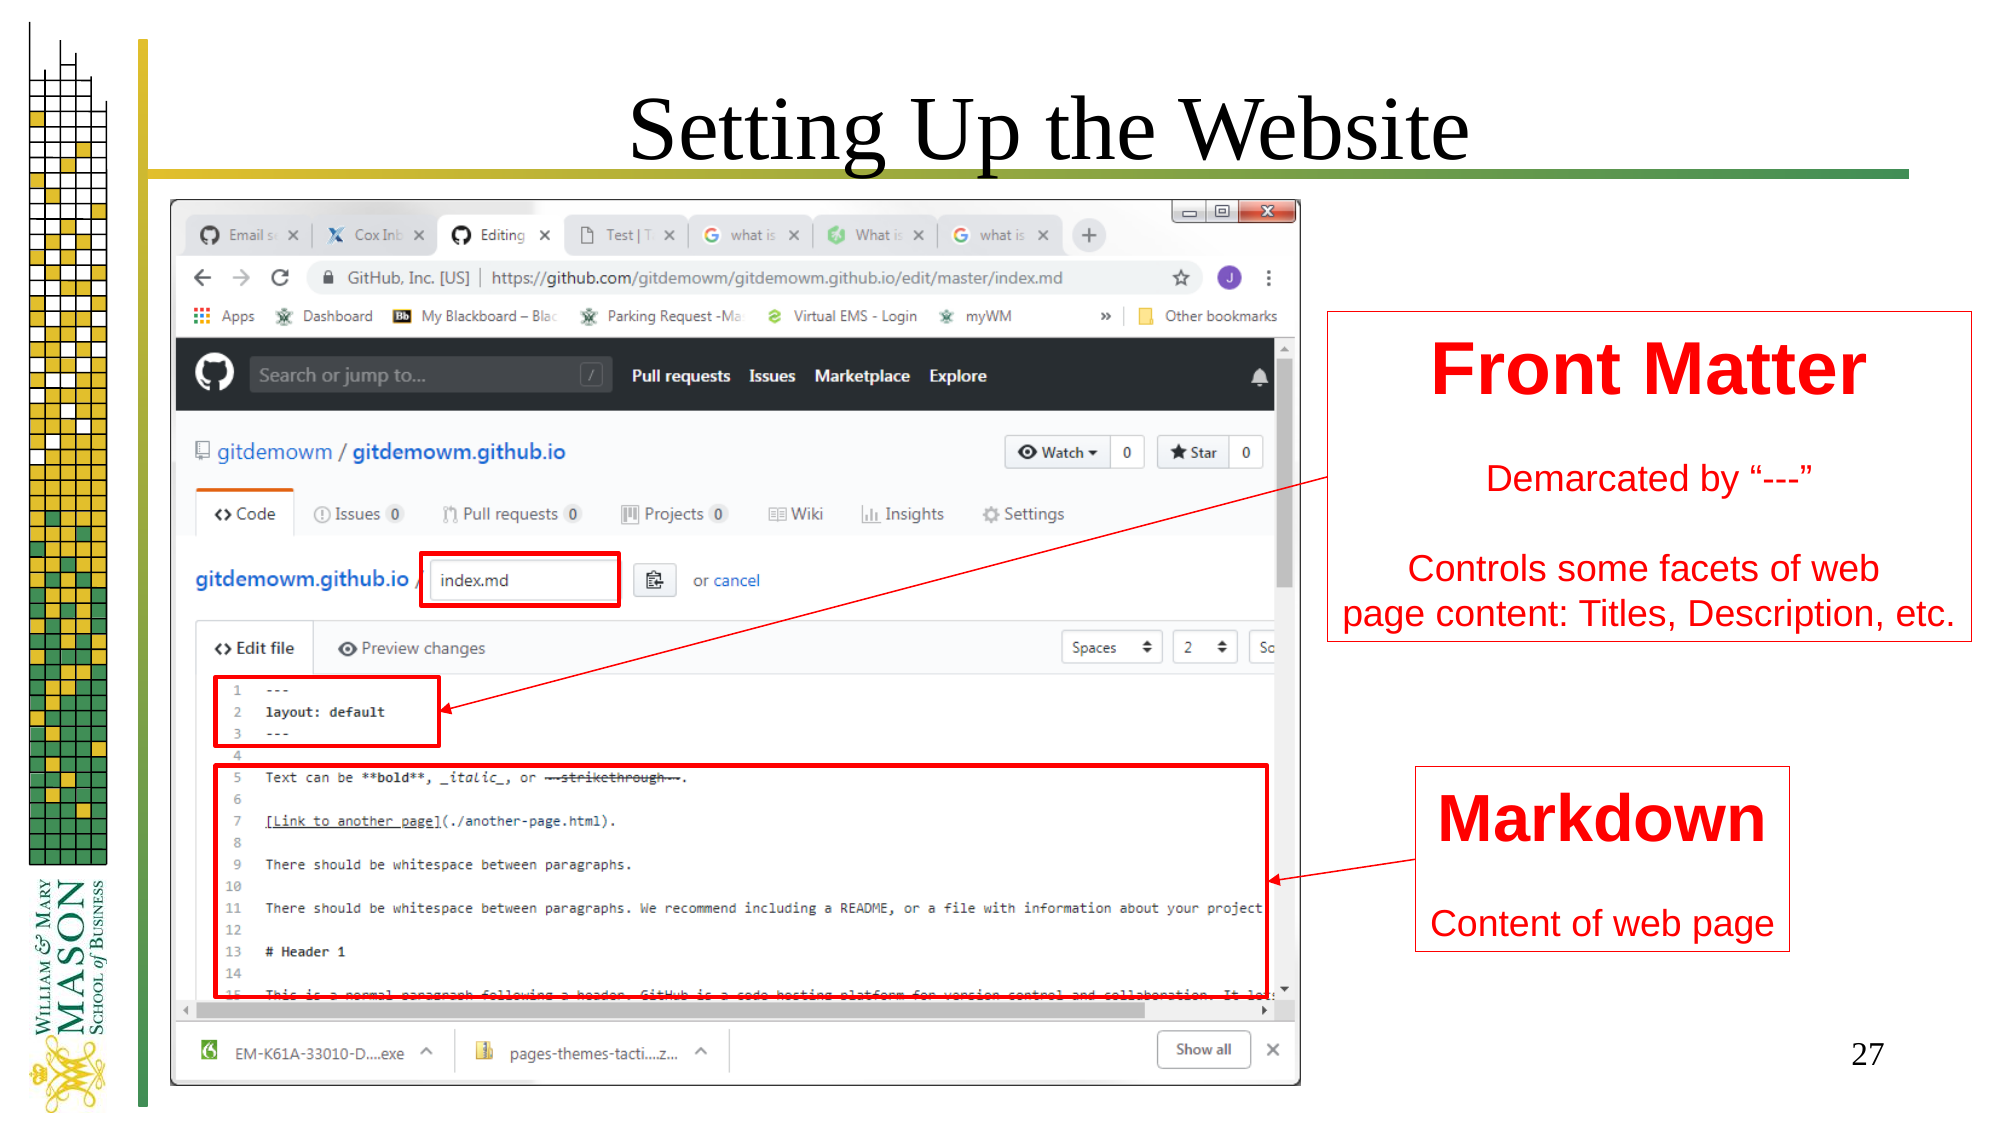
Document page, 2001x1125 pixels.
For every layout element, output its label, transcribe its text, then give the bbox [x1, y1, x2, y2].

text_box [438, 432, 1325, 712]
text_box Markdown Content of web page [1415, 766, 1790, 952]
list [170, 199, 1301, 1086]
picture [29, 879, 107, 1113]
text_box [1267, 860, 1414, 882]
slide_number 27 [1398, 1024, 1901, 1103]
text_box Front Matter Demarcated by “---” Controls some facets of web page content: Titles, Description, etc. [1327, 311, 1972, 642]
title Setting Up the Website [200, 45, 1900, 200]
